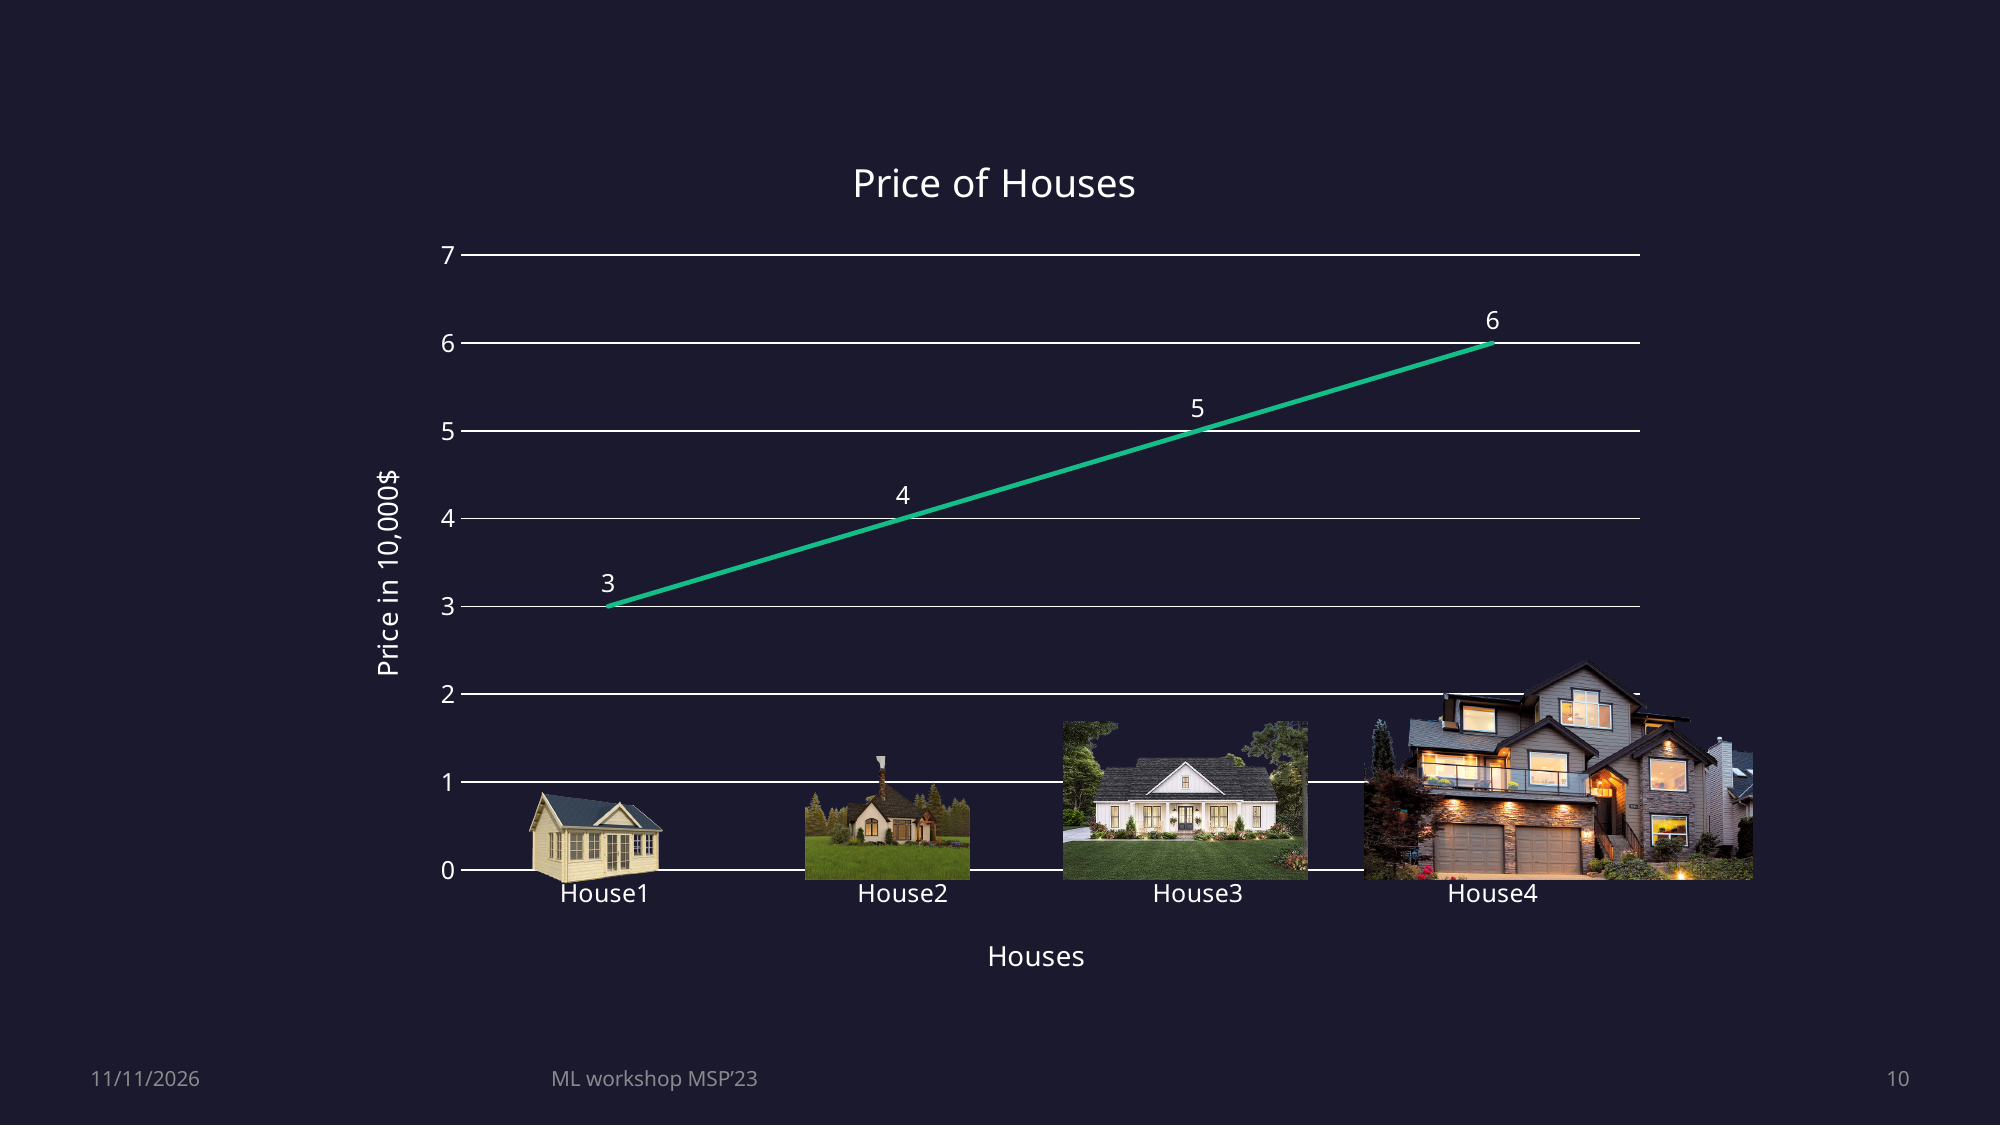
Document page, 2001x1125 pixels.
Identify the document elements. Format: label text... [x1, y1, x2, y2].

chart [333, 117, 1667, 1007]
footer ML workshop MSP’23 [551, 1067, 1598, 1093]
picture [1364, 660, 1753, 880]
picture [805, 756, 970, 880]
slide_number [90, 1067, 522, 1093]
picture [1063, 721, 1308, 880]
picture [515, 756, 674, 915]
slide_number 10 [1632, 1067, 1910, 1093]
